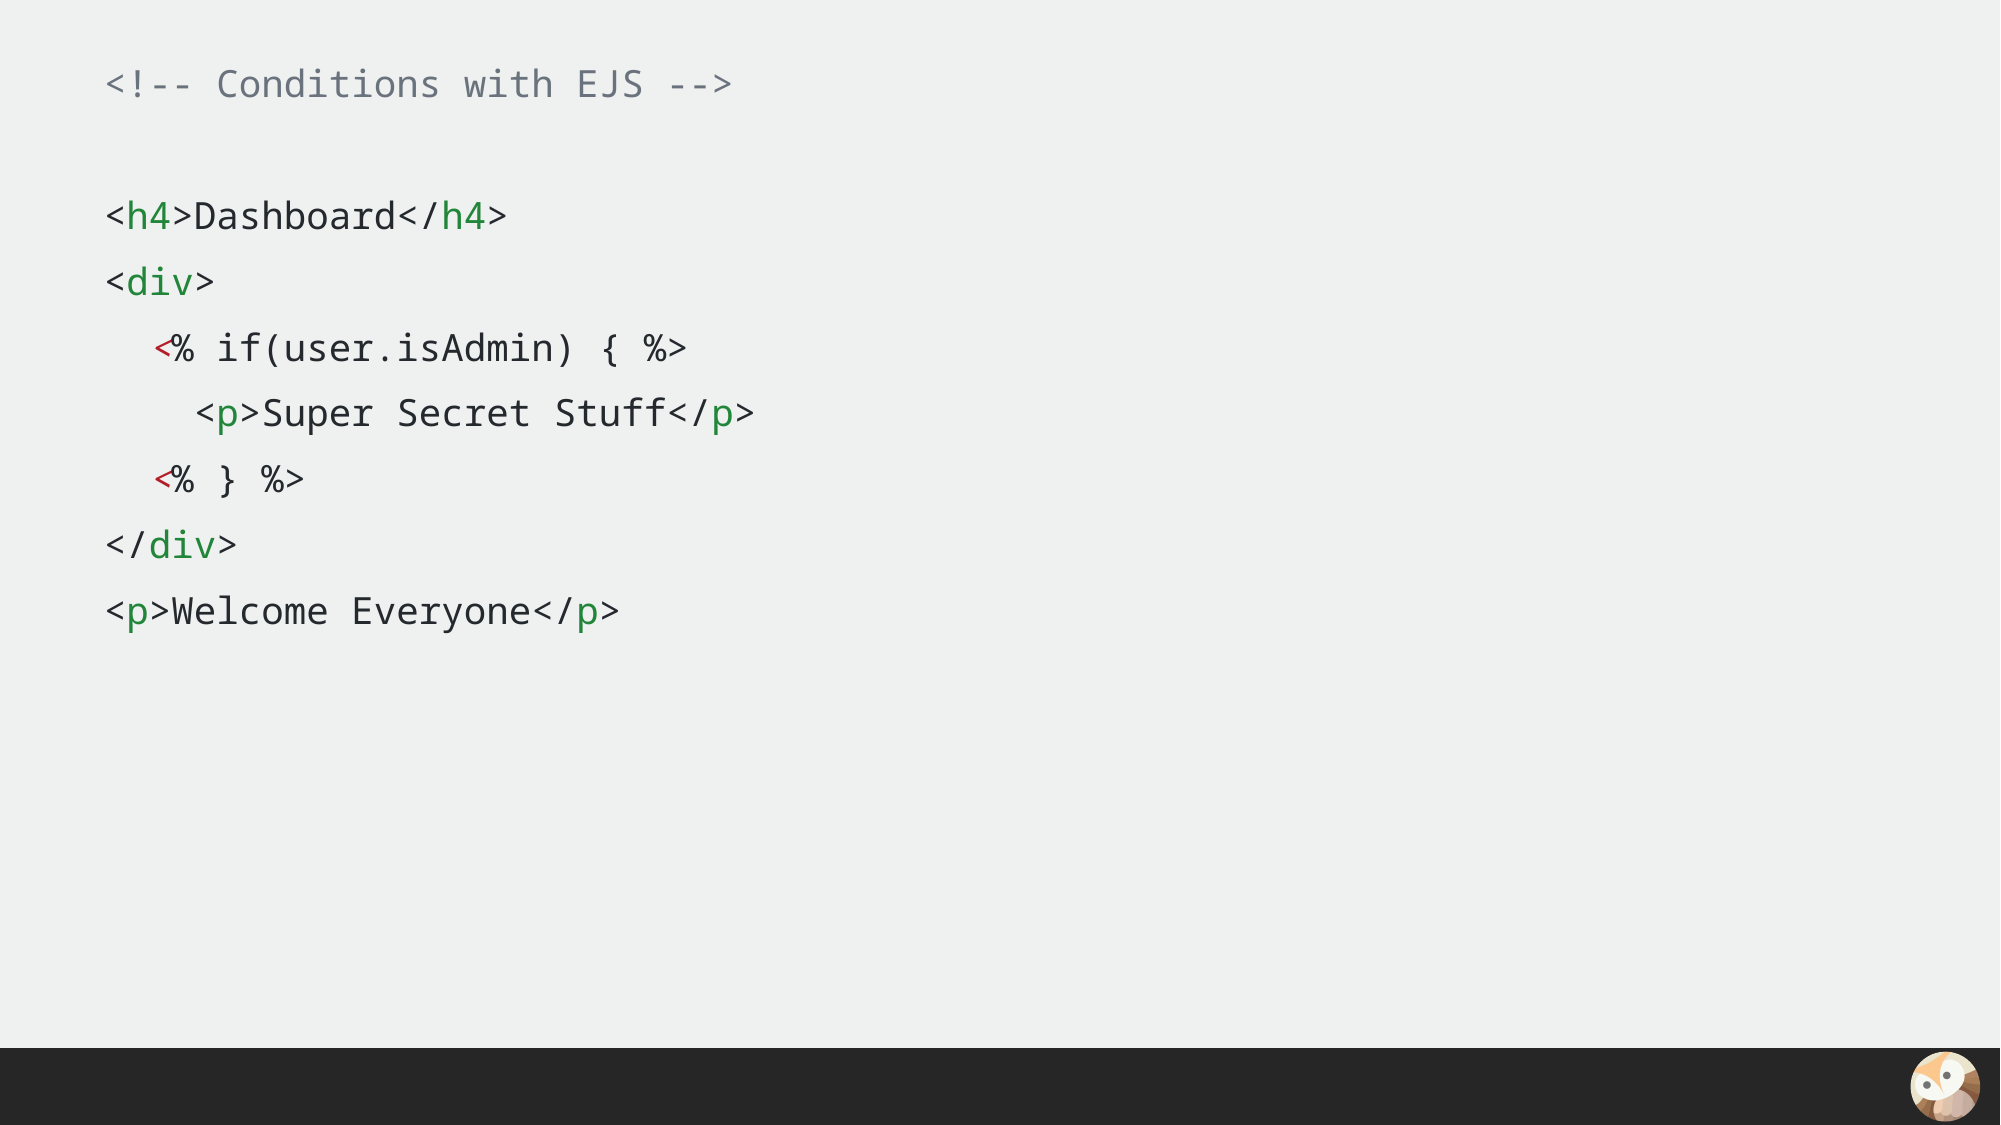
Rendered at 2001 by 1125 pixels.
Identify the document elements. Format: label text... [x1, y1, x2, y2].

list <!-- Conditions with EJS --> <h4>Dashboard</h4> <div> <% if(user.isAdmin) { %> <p>Super Secret Stuff</p> <% } %> </div> <p>Welcome Everyone</p> [88, 52, 1911, 1034]
picture [1910, 1051, 1981, 1122]
